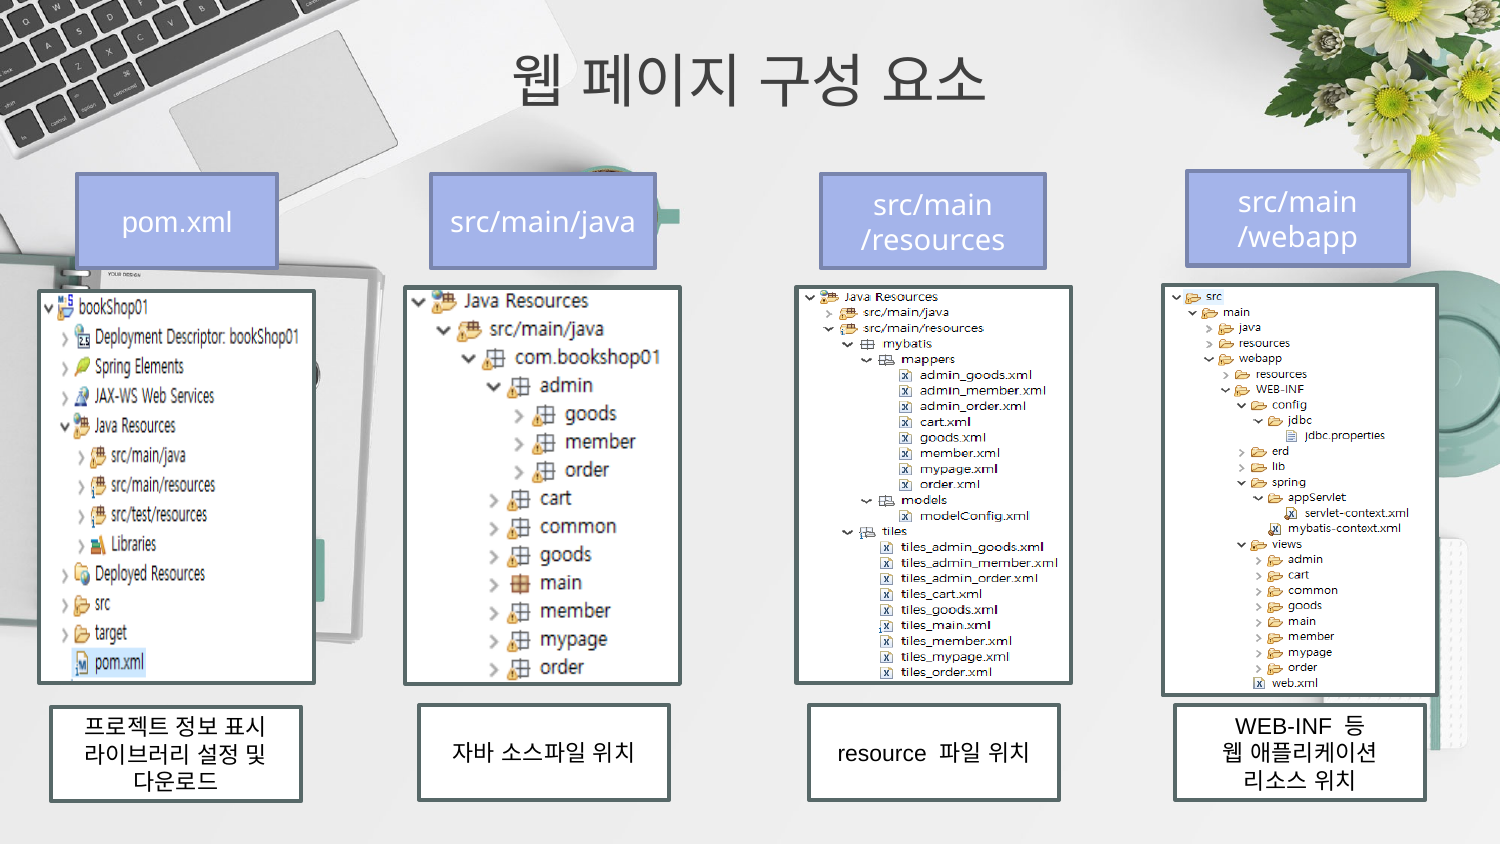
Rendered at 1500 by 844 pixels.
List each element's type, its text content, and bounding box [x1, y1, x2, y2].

text_box 자바 소스파일 위치 [417, 703, 671, 802]
picture [0, 127, 1500, 844]
list 웹 페이지 구성 요소 [0, 32, 1500, 127]
text_box WEB-INF 등 웹 애플리케이션 리소스 위치 [1173, 703, 1427, 802]
text_box 프로젝트 정보 표시 라이브러리 설정 및 다운로드 [49, 705, 303, 803]
text_box src/main/java [429, 172, 657, 270]
picture [0, 0, 1500, 32]
text_box src/main /webapp [1185, 169, 1411, 268]
text_box pom.xml [75, 172, 279, 270]
text_box src/main /resources [819, 172, 1047, 270]
text_box resource 파일 위치 [807, 703, 1061, 802]
